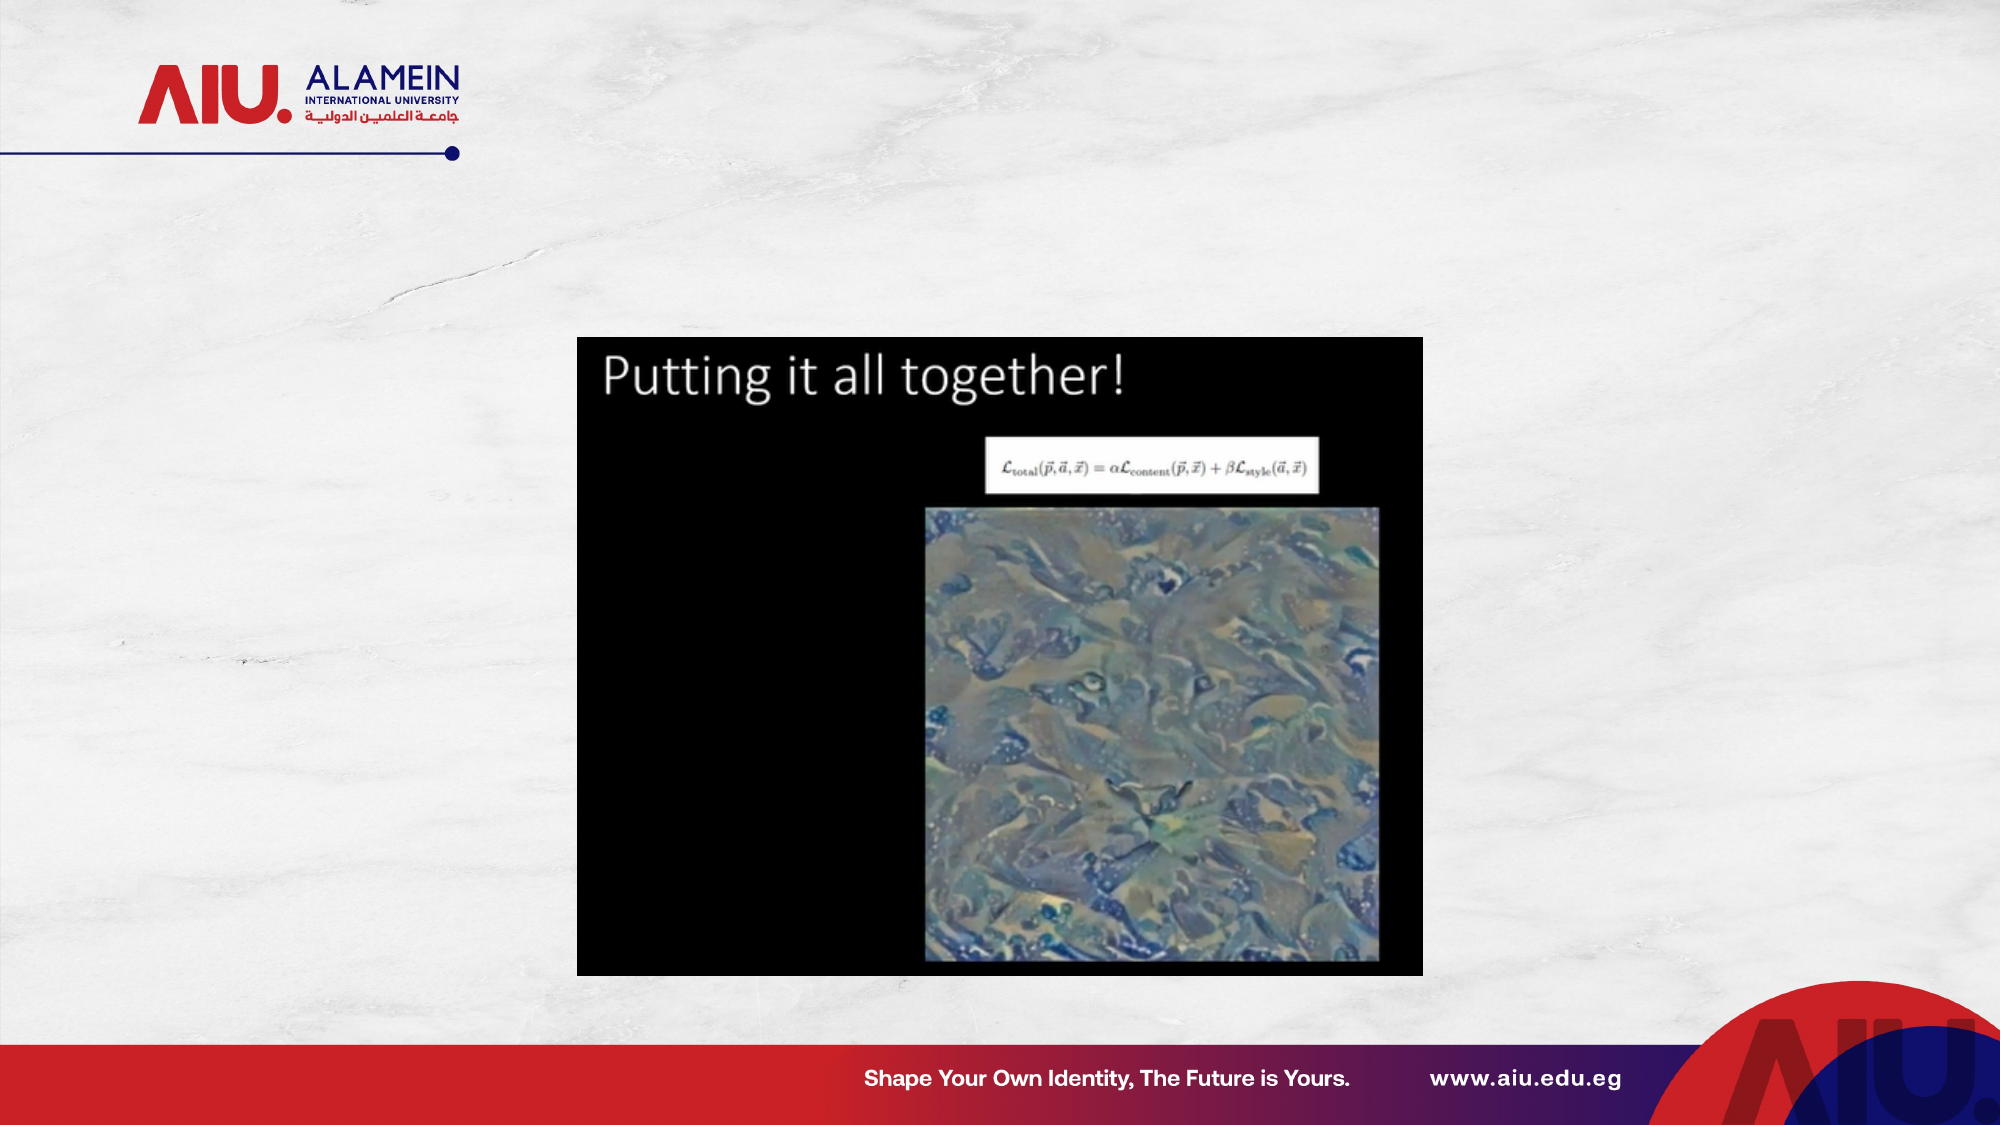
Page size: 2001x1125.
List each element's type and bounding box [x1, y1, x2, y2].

picture [0, 0, 2000, 1125]
list [577, 337, 1423, 976]
